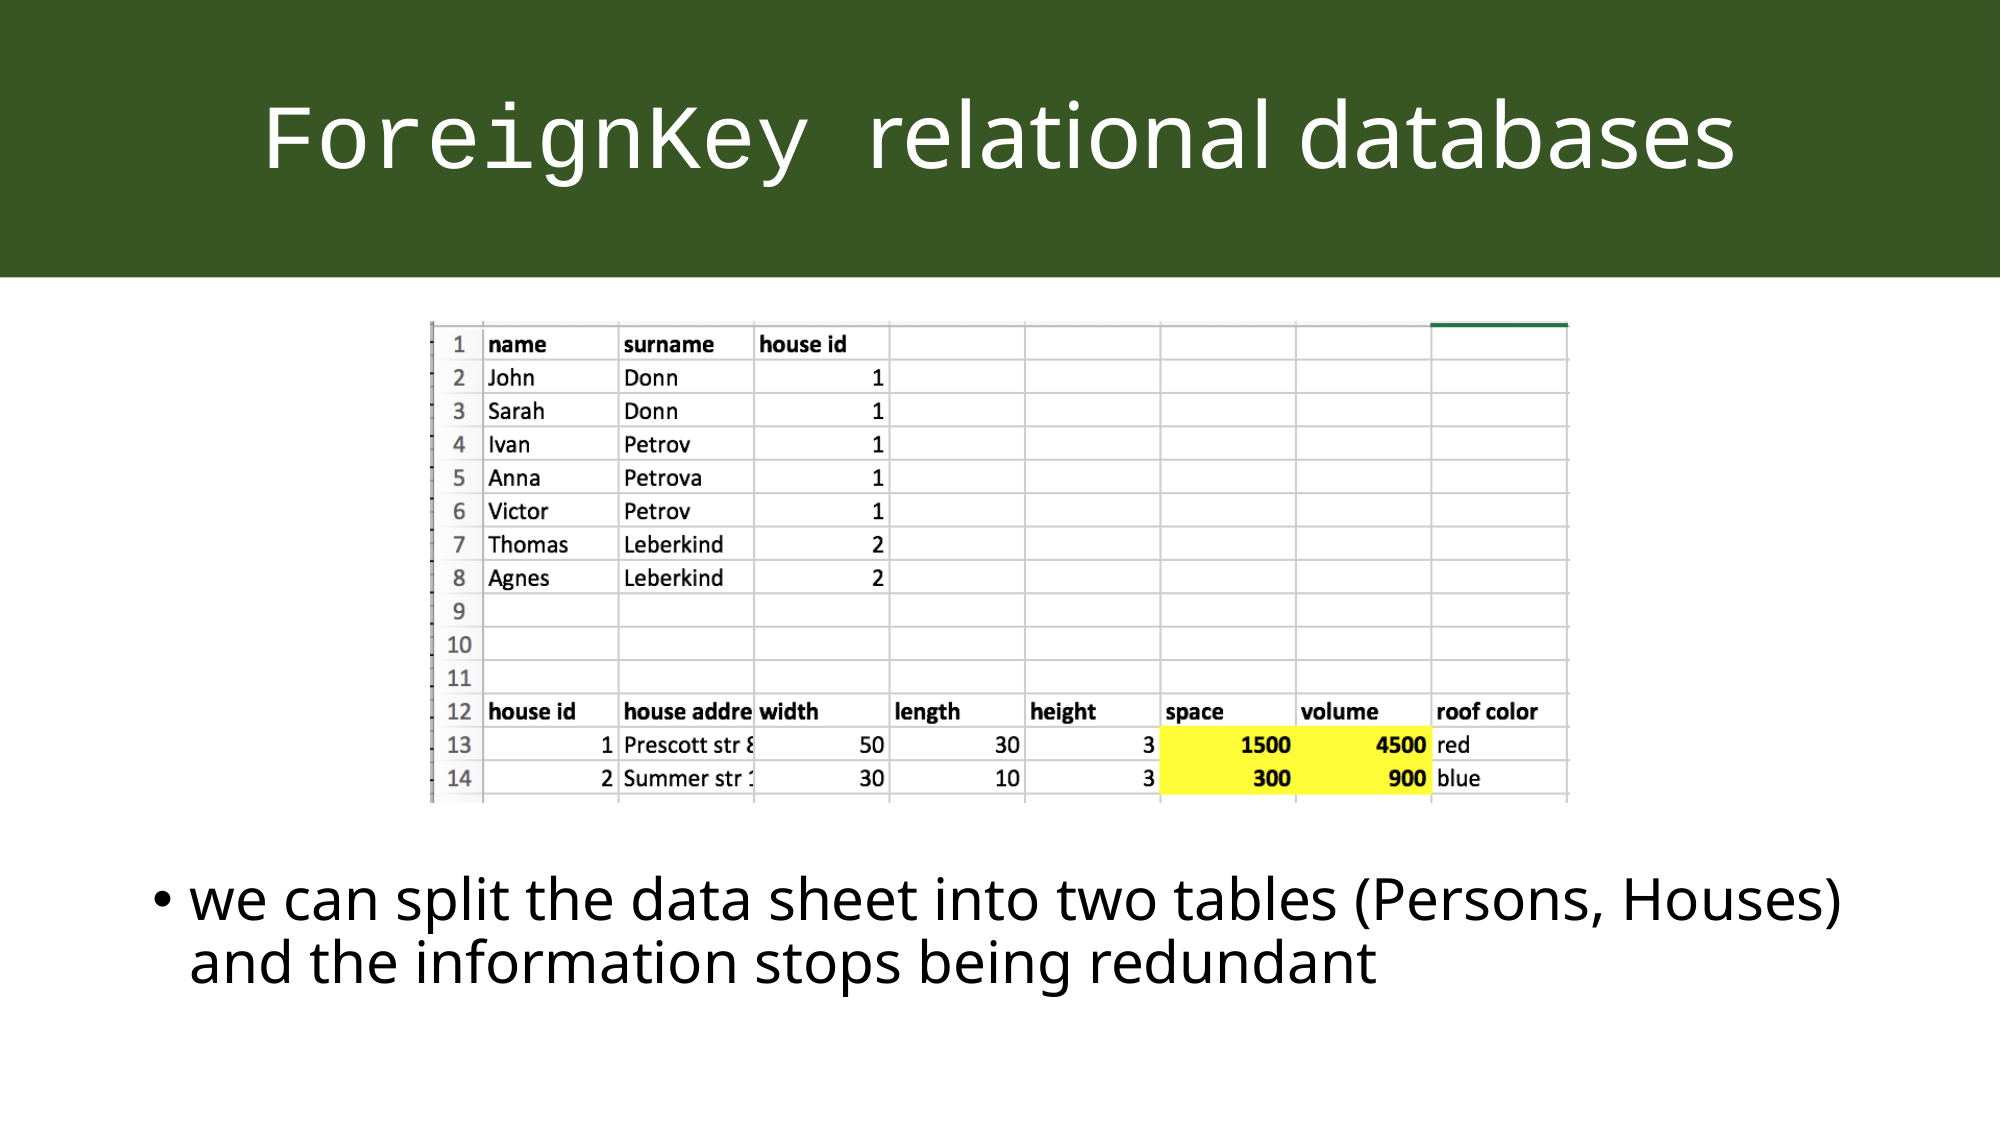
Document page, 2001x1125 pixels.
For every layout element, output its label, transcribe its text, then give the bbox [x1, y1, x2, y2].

title ForeignKey relational databases [0, 0, 2000, 278]
picture [430, 321, 1570, 804]
list we can split the data sheet into two tables (Persons, Houses) and the information stops being redundant [137, 862, 1863, 1014]
